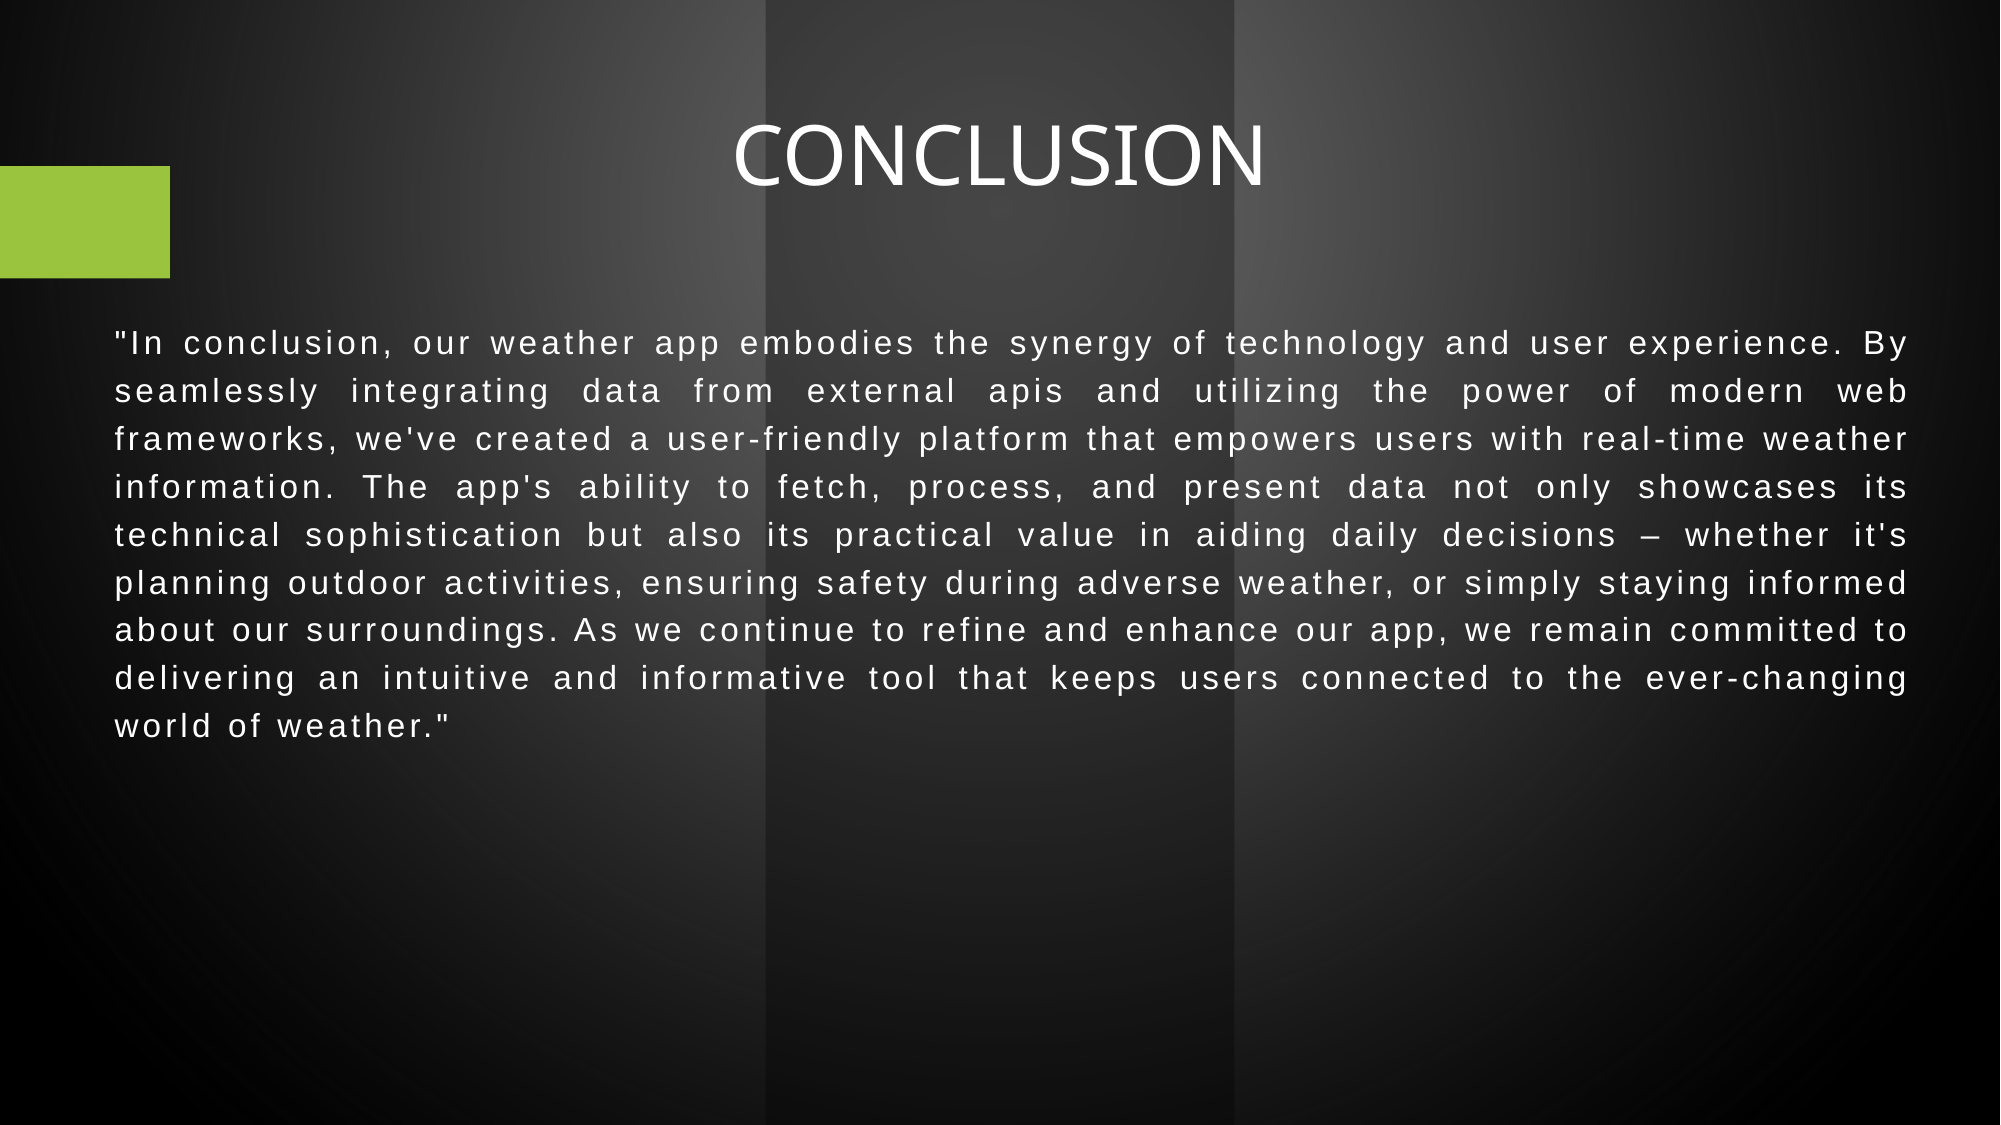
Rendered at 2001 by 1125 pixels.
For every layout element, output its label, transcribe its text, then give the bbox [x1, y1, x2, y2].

list "In conclusion, our weather app embodies the synergy of technology and user experience. By seamlessly integrating data from external apis and utilizing the power of modern web frameworks, we've created a user-friendly platform that empowers users with real-time weather information. The app's ability to fetch, process, and present data not only showcases its technical sophistication but also its practical value in aiding daily decisions – whether it's planning outdoor activities, ensuring safety during adverse weather, or simply staying informed about our surroundings. As we continue to refine and enhance our app, we remain committed to delivering an intuitive and informative tool that keeps users connected to the ever-changing world of weather." [99, 306, 1931, 1041]
picture [0, 0, 2000, 1125]
title conclusion [285, 0, 1717, 306]
